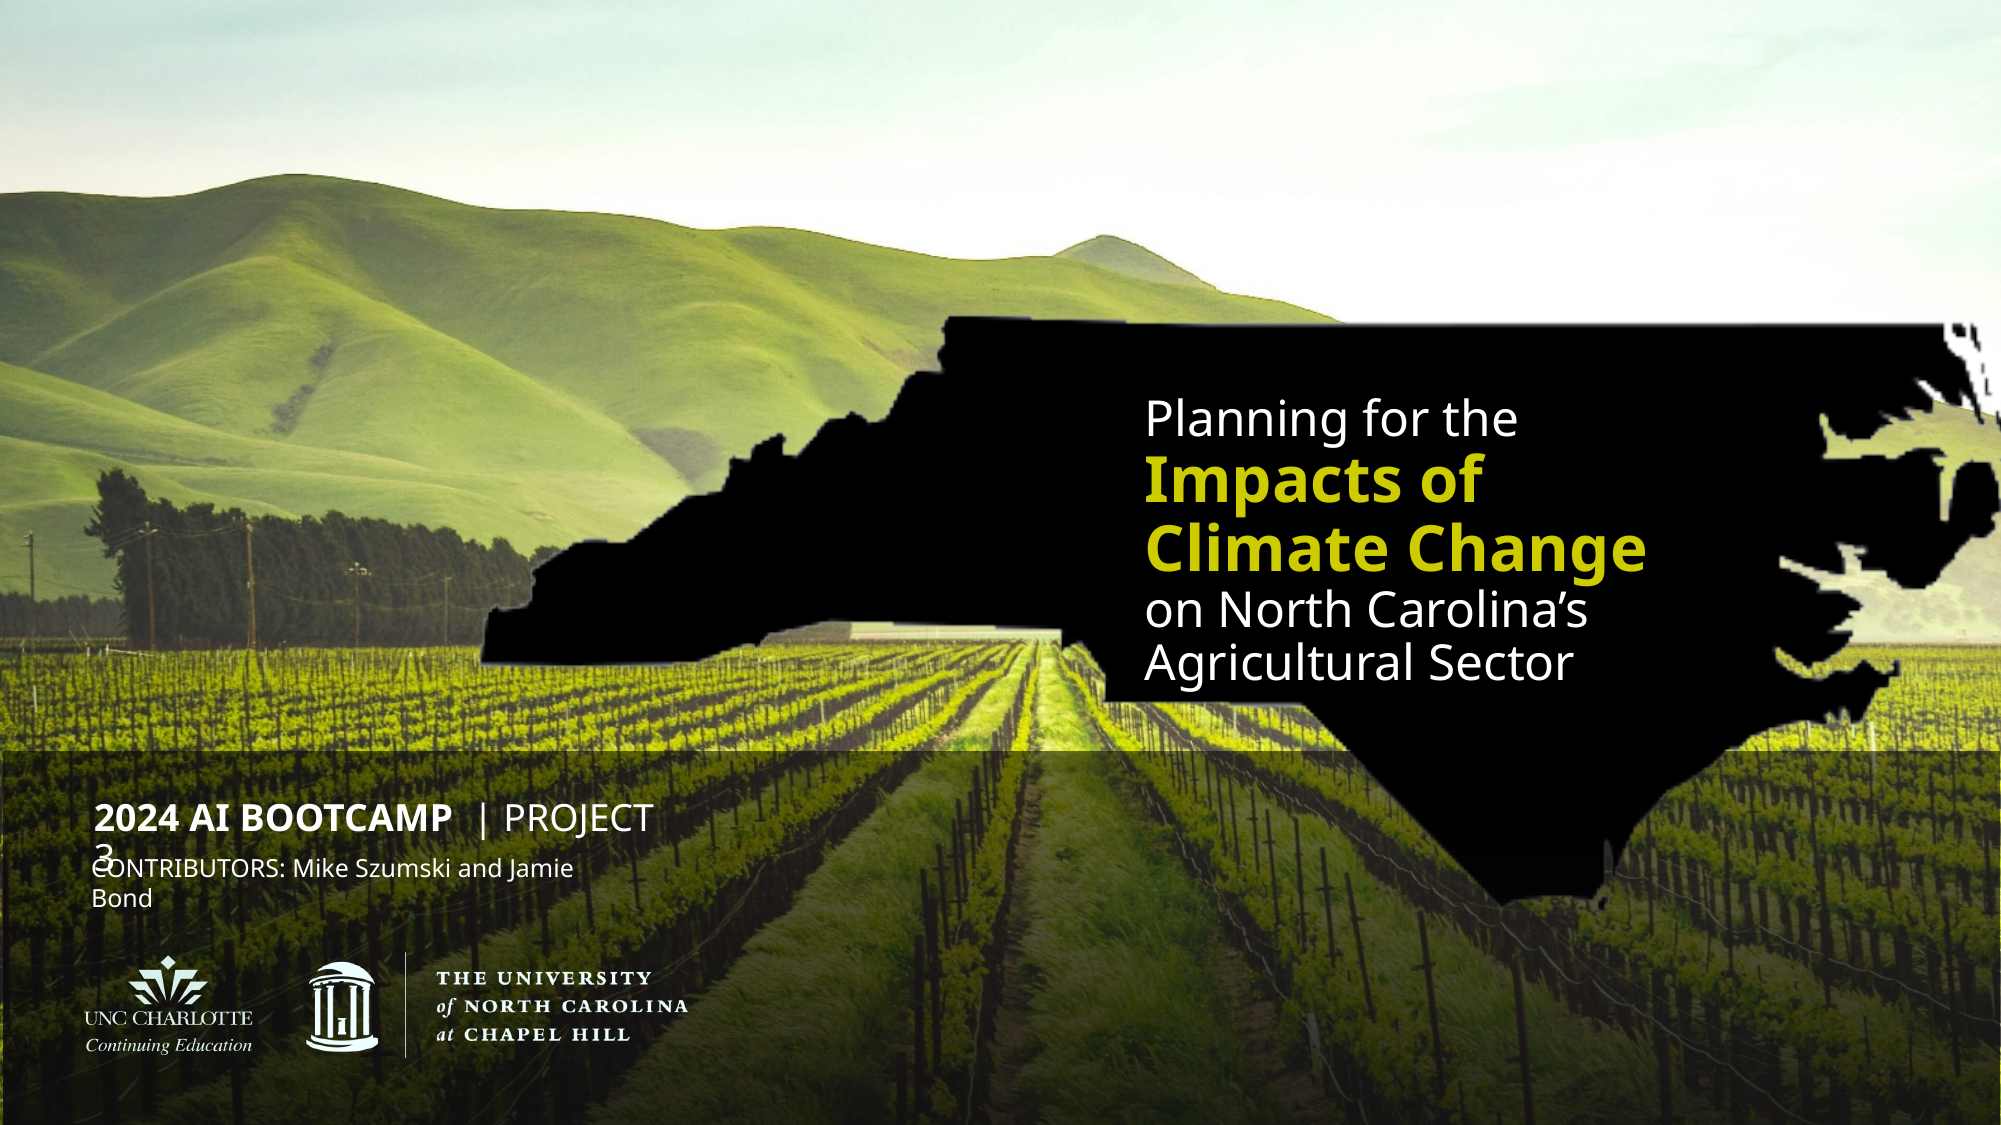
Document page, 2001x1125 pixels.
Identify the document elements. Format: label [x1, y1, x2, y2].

picture [0, 0, 2001, 1125]
text_box [75, 952, 689, 1059]
